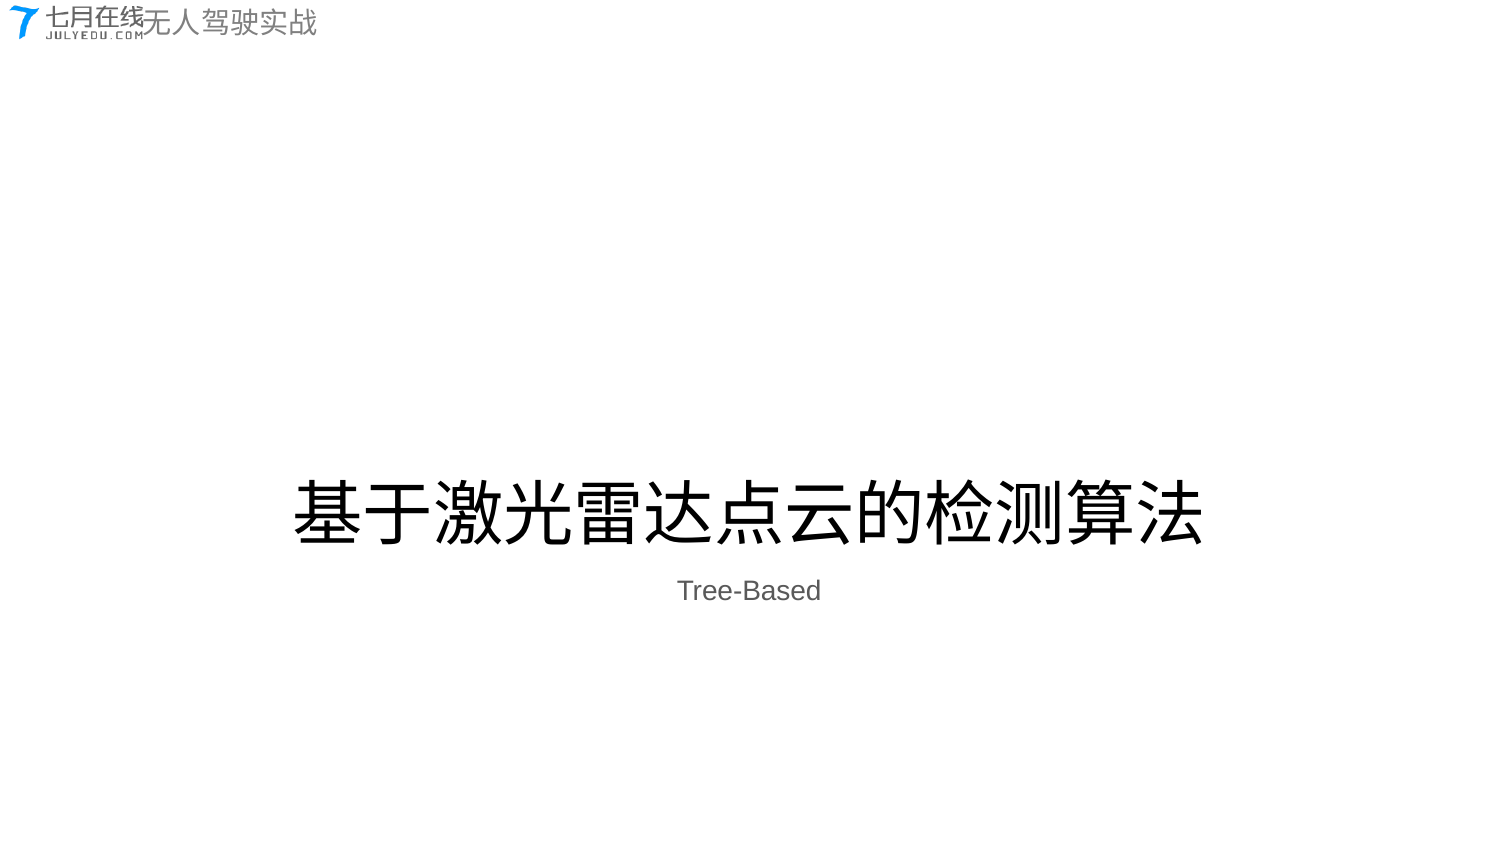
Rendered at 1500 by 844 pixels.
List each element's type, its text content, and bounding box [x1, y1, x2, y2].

title 基于激光雷达点云的检测算法 [102, 210, 1397, 562]
list Tree-Based [102, 564, 1397, 750]
picture [7, 3, 144, 41]
